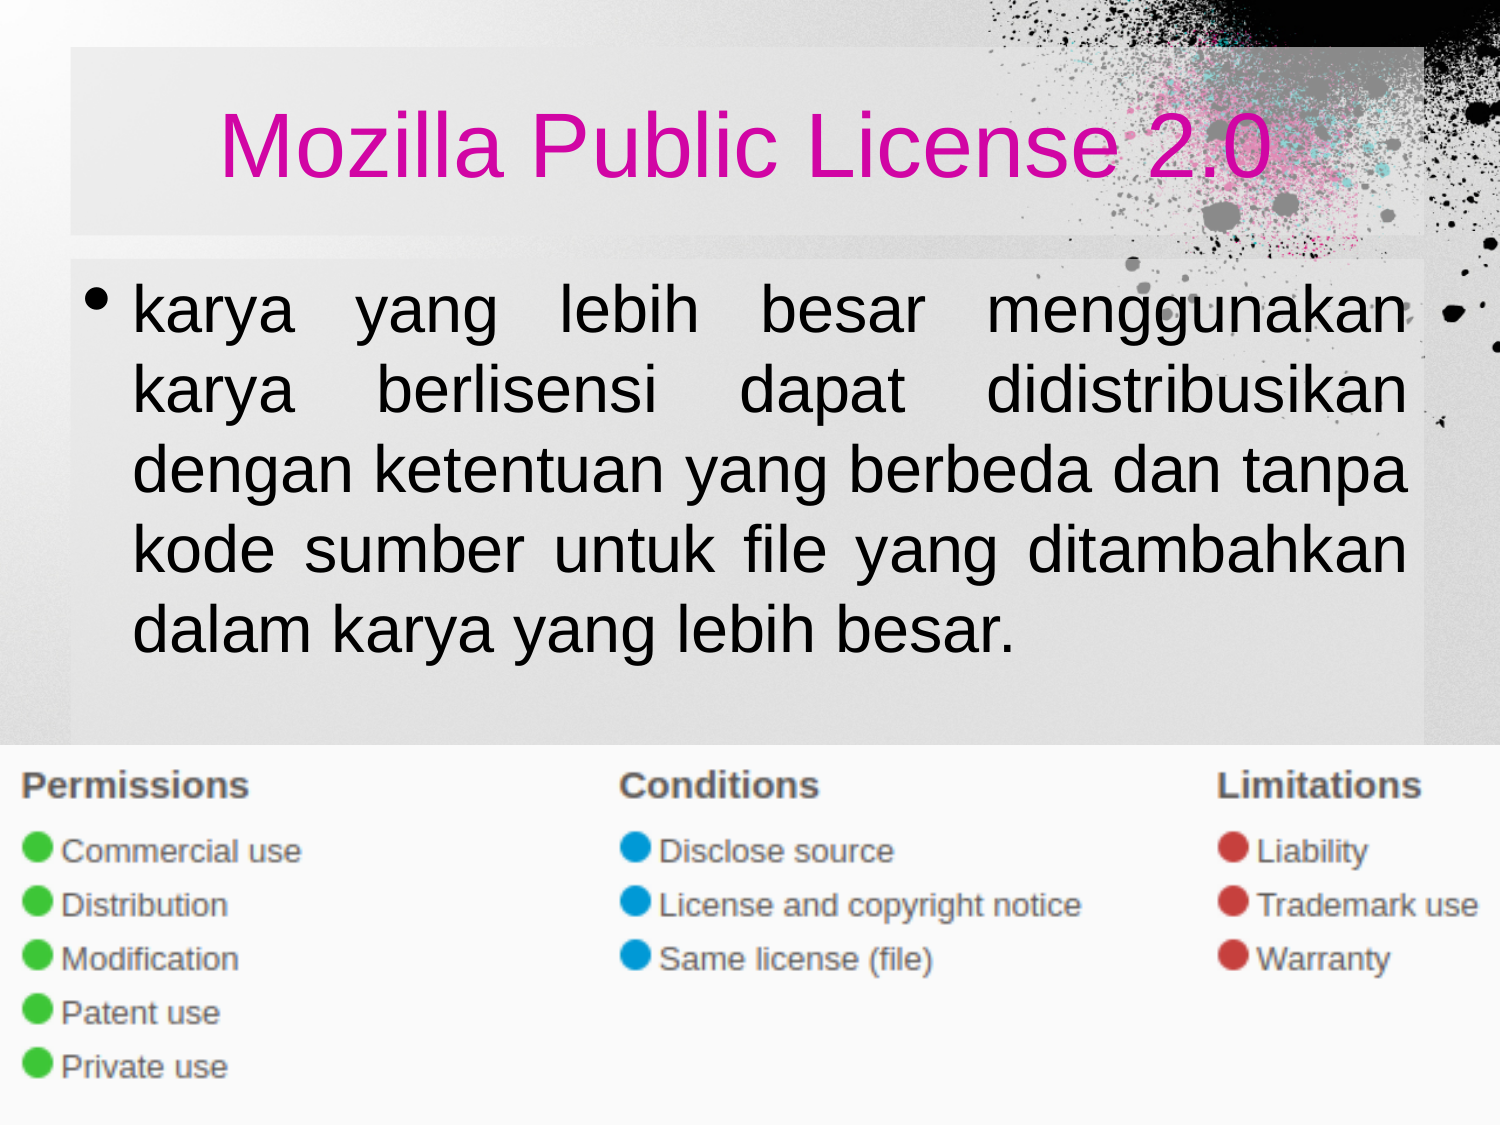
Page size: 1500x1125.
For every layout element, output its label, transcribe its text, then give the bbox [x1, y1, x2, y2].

picture [0, 0, 1500, 1125]
list karya yang lebih besar menggunakan karya berlisensi dapat didistribusikan dengan ketentuan yang berbeda dan tanpa kode sumber untuk file yang ditambahkan dalam karya yang lebih besar. [70, 258, 1425, 743]
title Mozilla Public License 2.0 [70, 47, 1425, 236]
